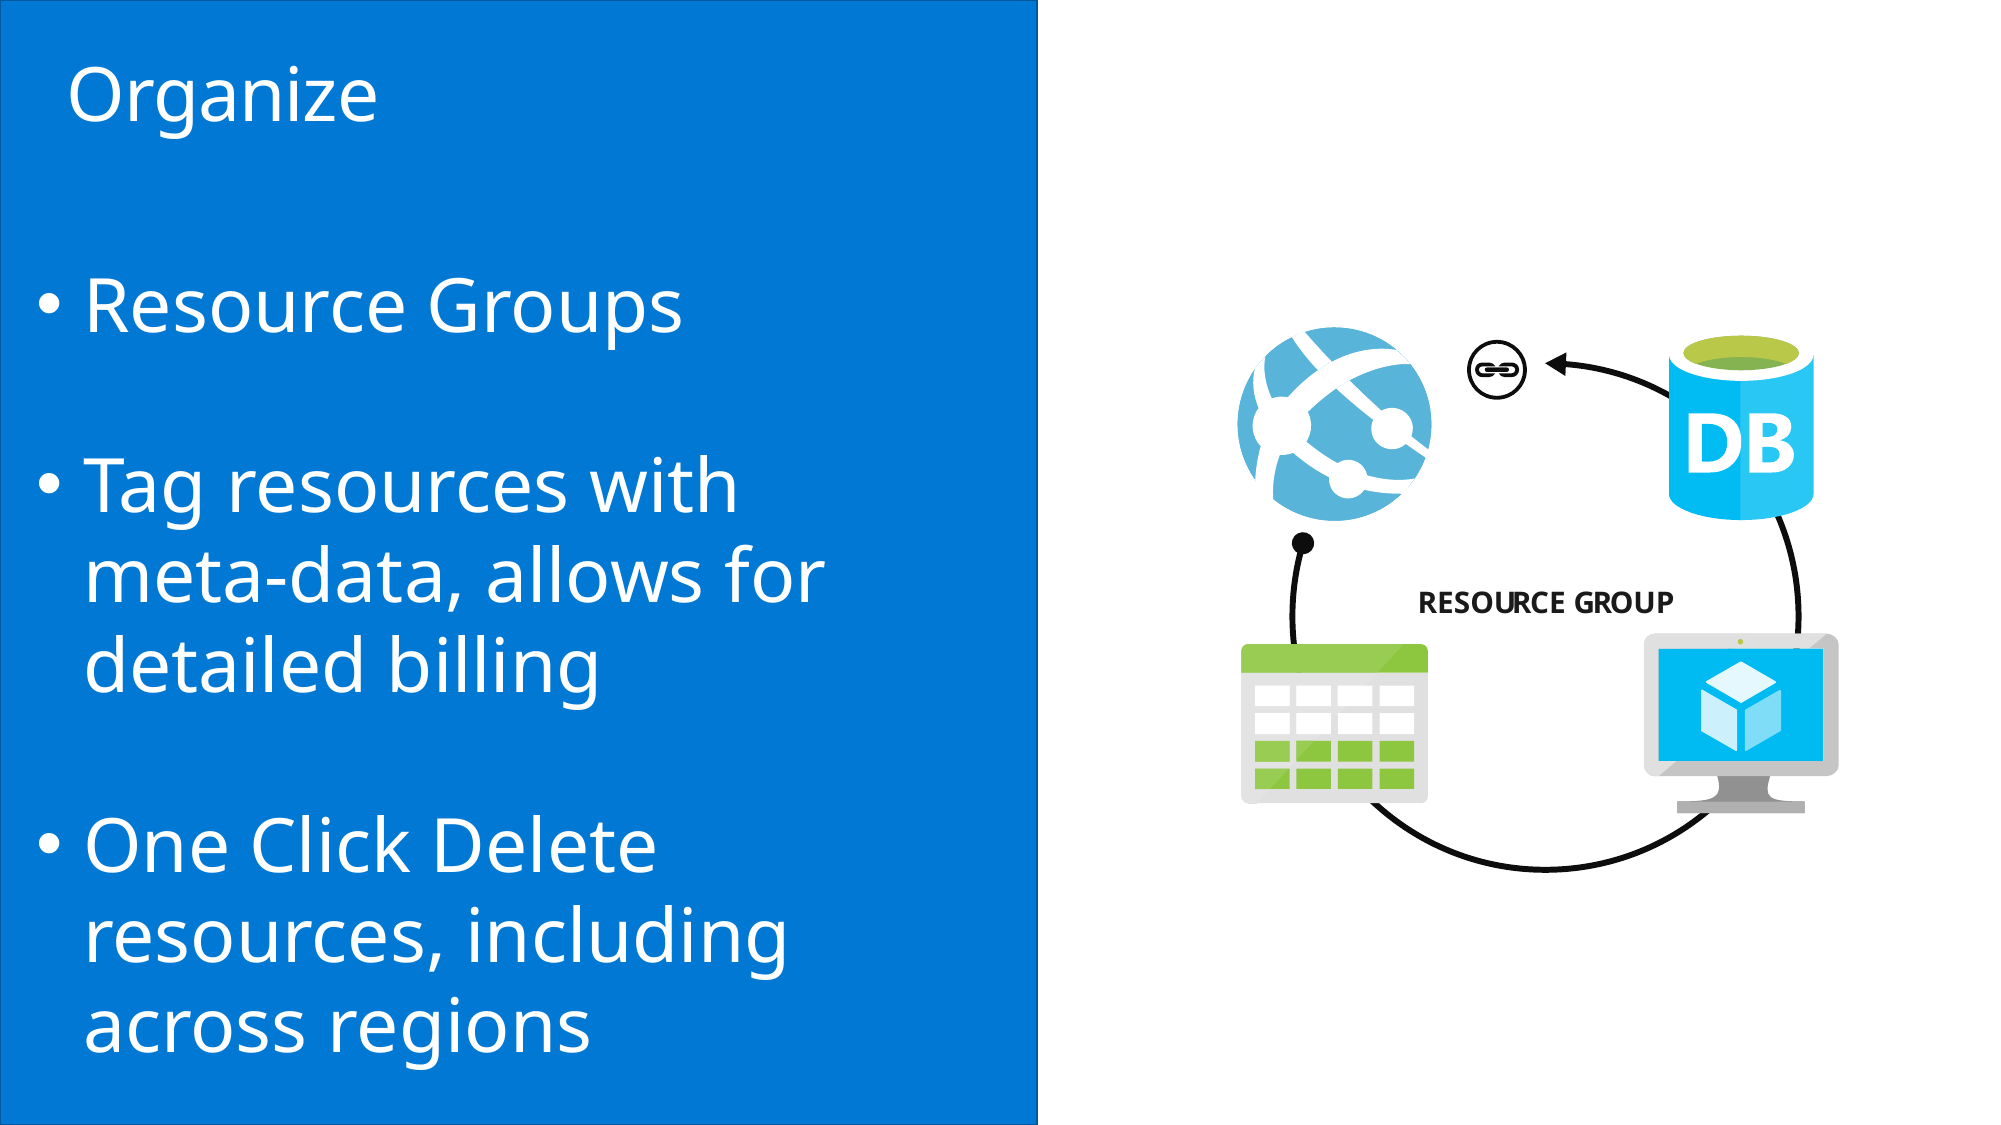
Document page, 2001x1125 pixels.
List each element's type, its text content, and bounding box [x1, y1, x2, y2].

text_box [1131, 205, 1960, 997]
title Organize [66, 46, 1792, 265]
text_box [0, 0, 1038, 1125]
text_box Resource Groups Tag resources with meta-data, allows for detailed billing One Click Delete resources, including across regions [21, 250, 968, 1075]
